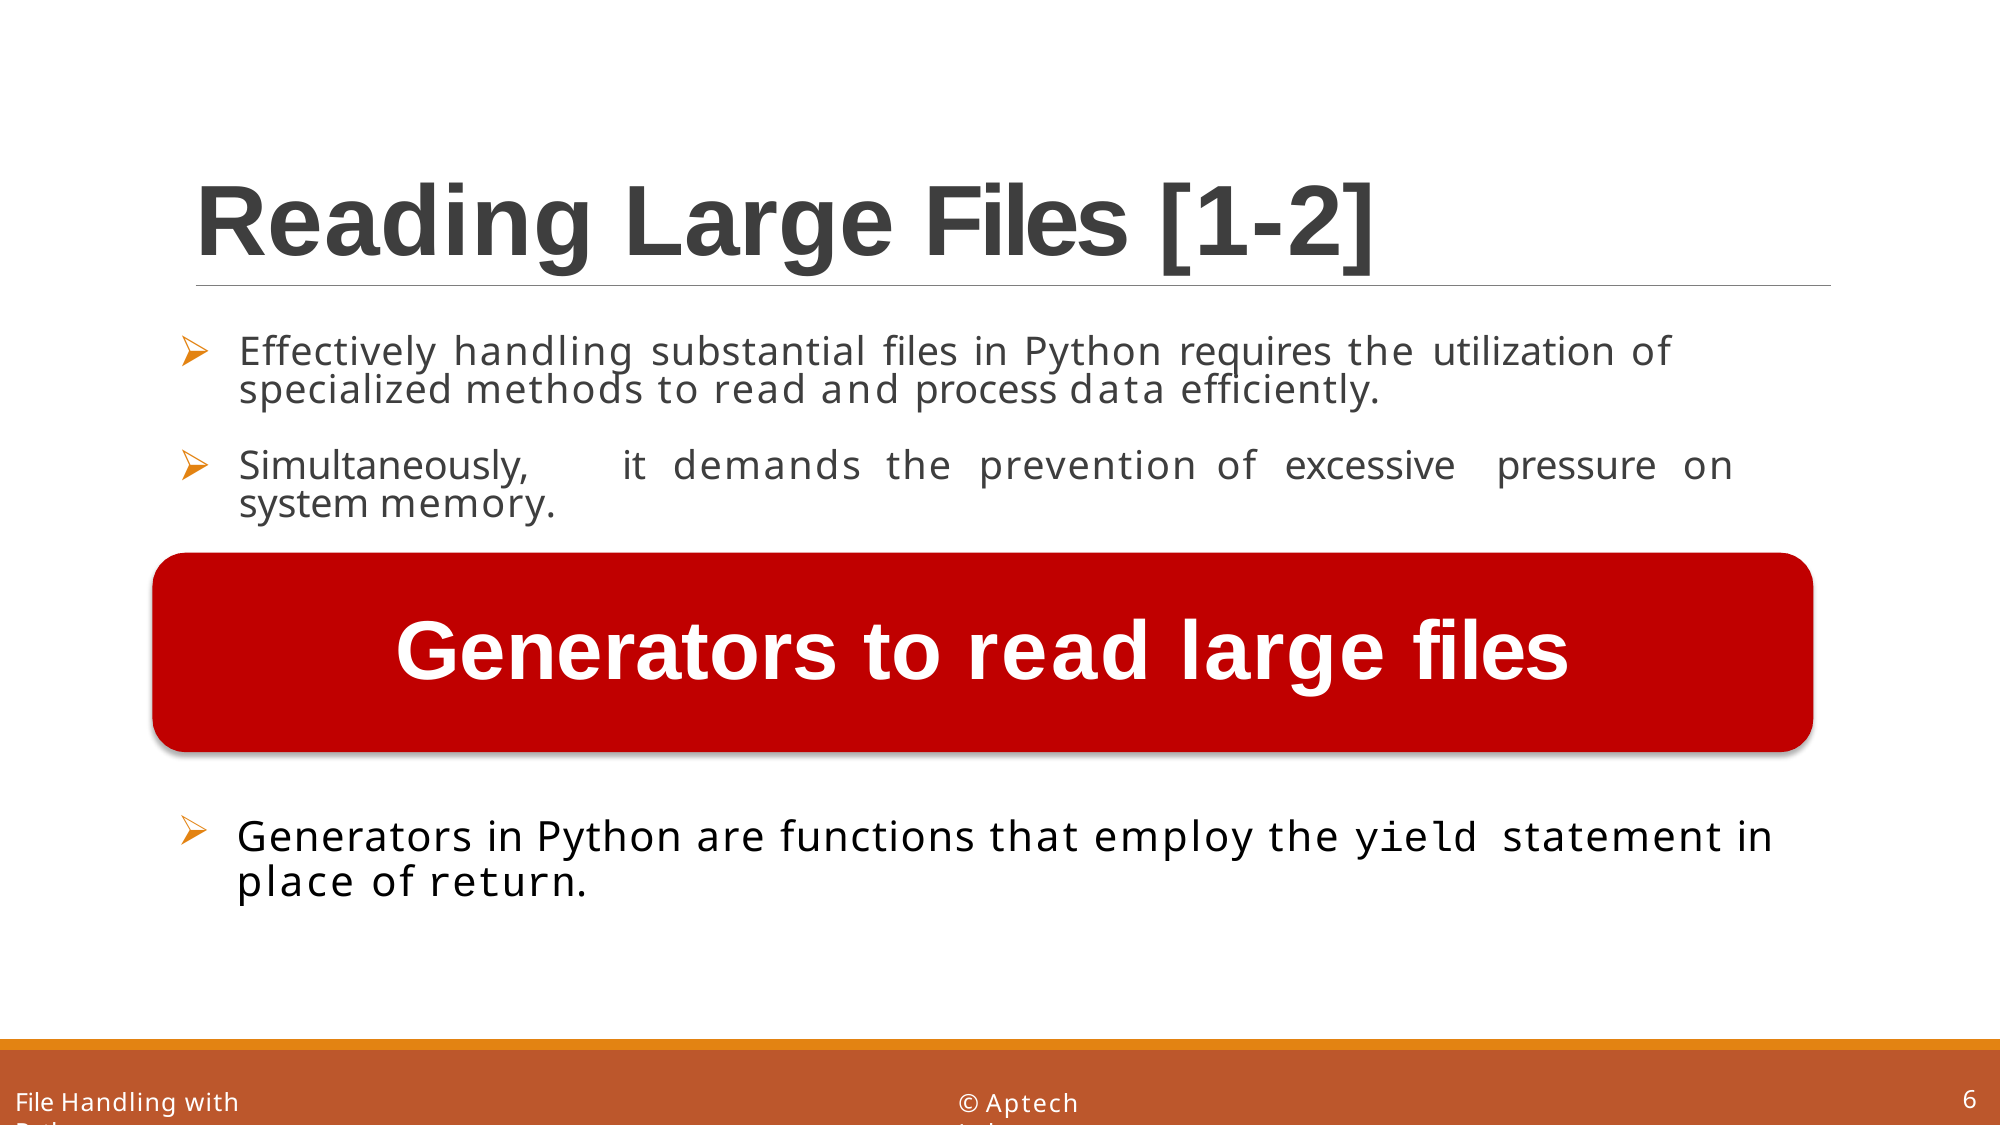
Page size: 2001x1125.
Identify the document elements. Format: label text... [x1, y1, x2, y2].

text_box Generators in Python are functions that employ the yield statement in place of return. [175, 807, 1822, 906]
slide_number 6 [1942, 1083, 1985, 1125]
footer © Aptech Ltd [956, 1087, 1122, 1125]
slide_number File Handling with Python [12, 1086, 319, 1125]
title Reading Large Files [1-2] [192, 51, 1781, 324]
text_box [144, 549, 1822, 765]
text_box Effectively handling substantial files in Python requires the utilization of specialized methods to read and process data efficiently. Simultaneously, it demands the prevention of excessive pressure on system memory. [177, 324, 1833, 526]
